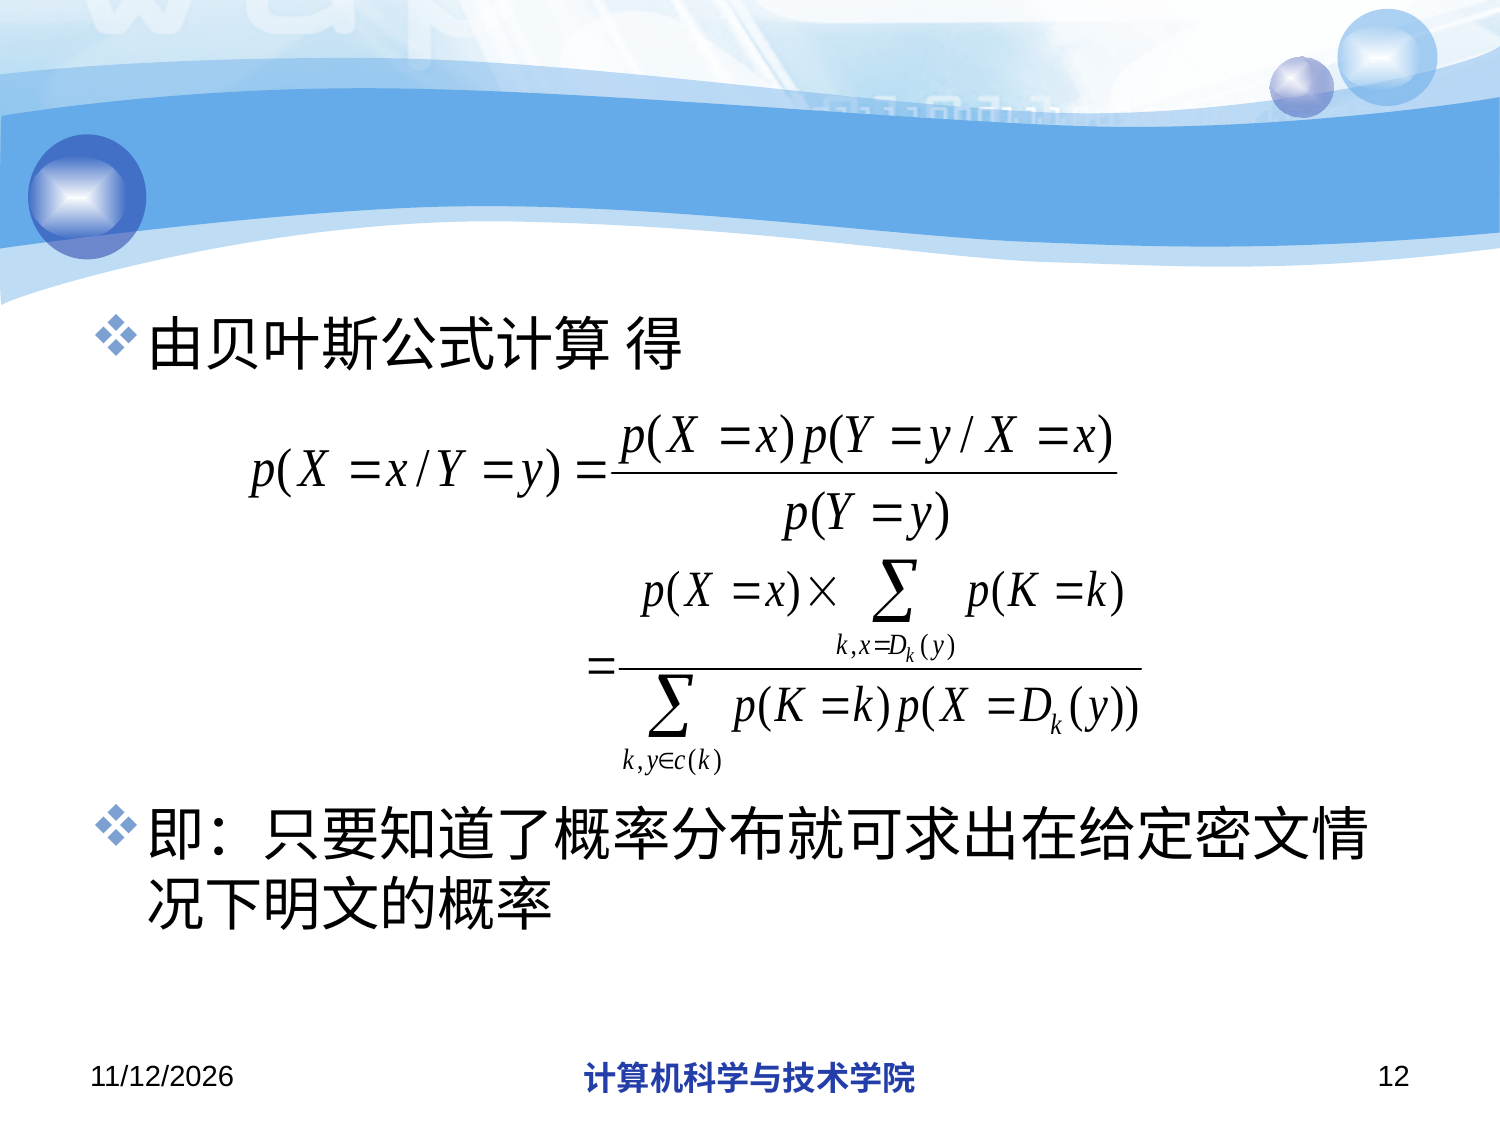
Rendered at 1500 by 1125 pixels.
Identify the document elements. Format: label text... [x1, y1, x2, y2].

footer 计算机科学与技术学院 [512, 1049, 988, 1103]
slide_number 12 [1074, 1049, 1426, 1103]
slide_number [74, 1049, 426, 1103]
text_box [237, 399, 1126, 551]
picture [0, 0, 1500, 113]
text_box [577, 549, 1151, 788]
